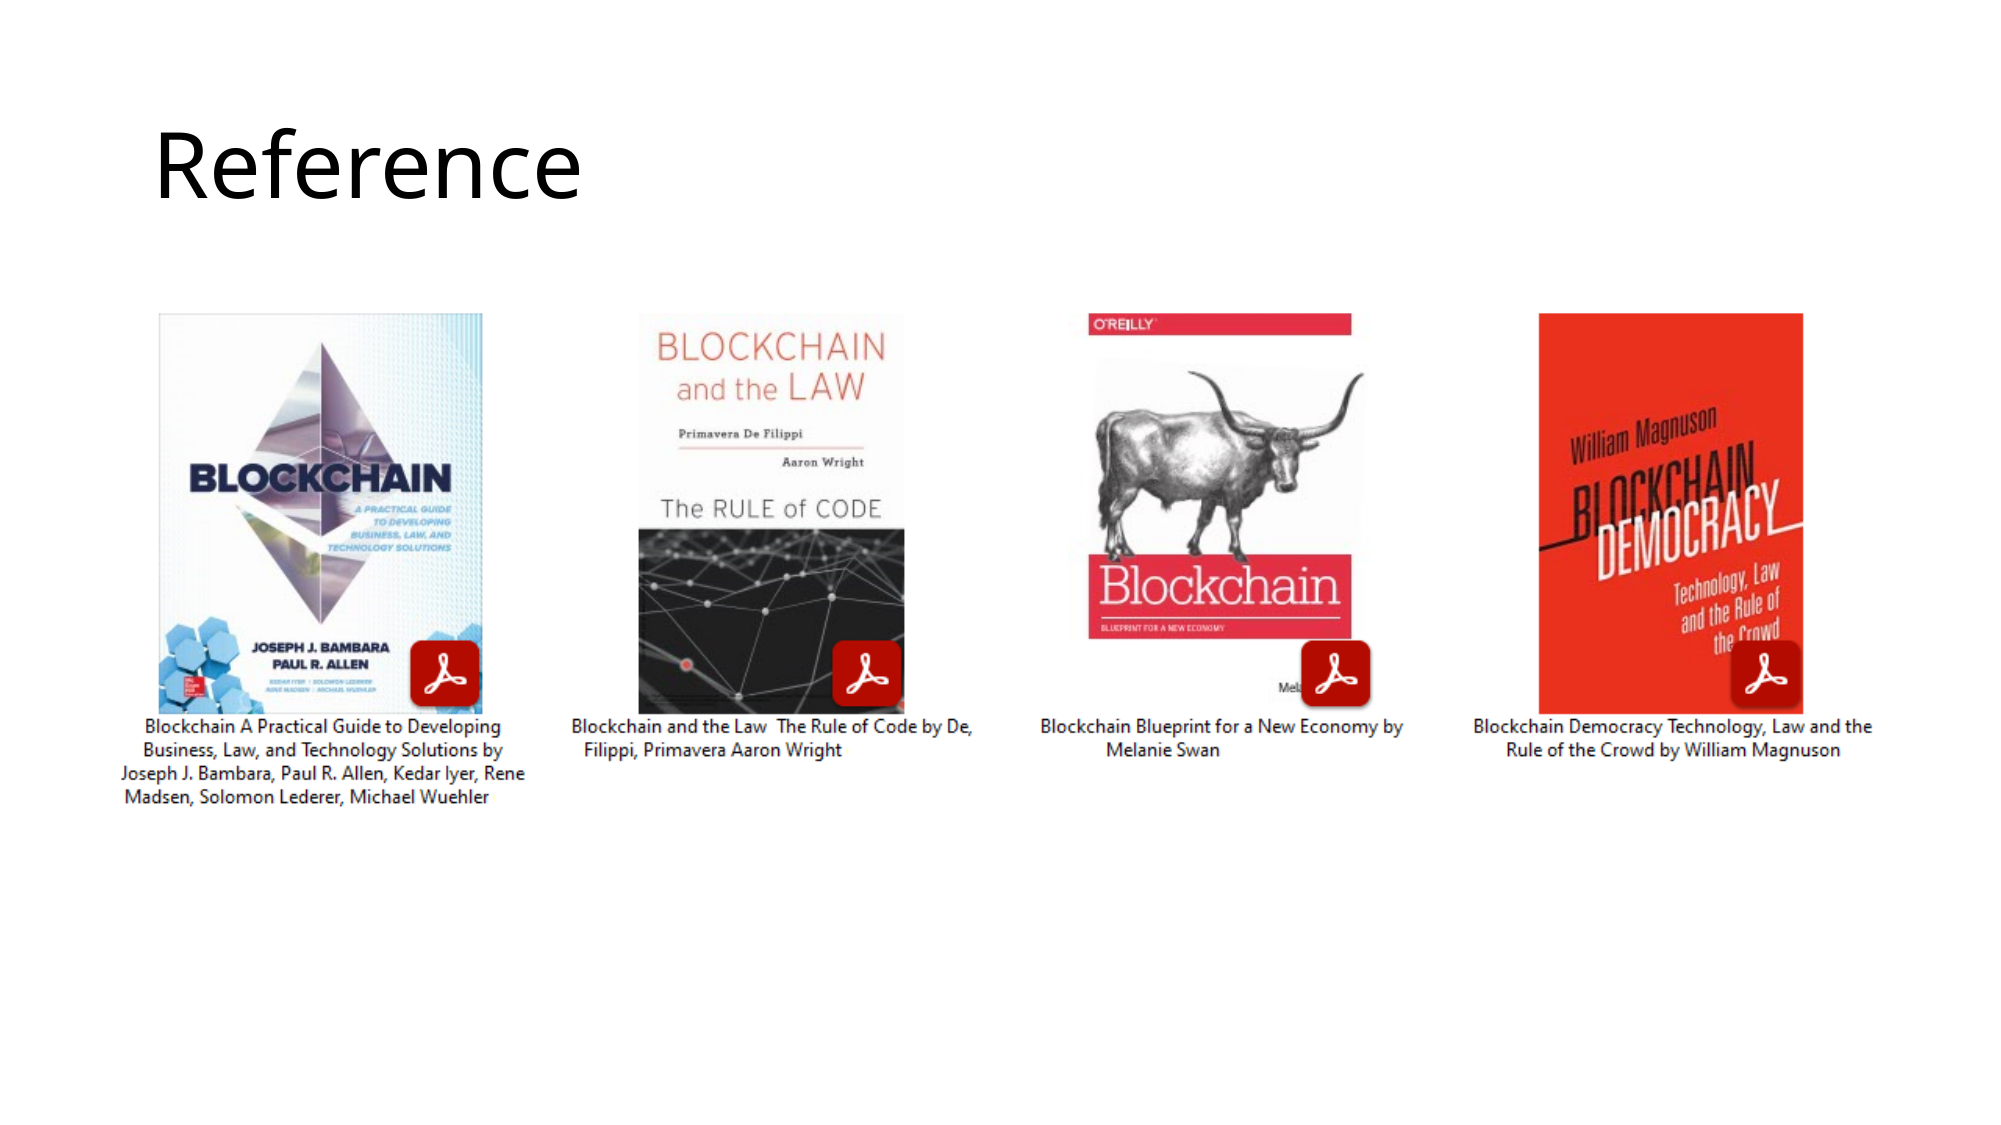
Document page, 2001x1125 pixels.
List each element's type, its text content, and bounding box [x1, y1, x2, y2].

picture [120, 312, 1880, 813]
title Reference [137, 59, 1863, 278]
